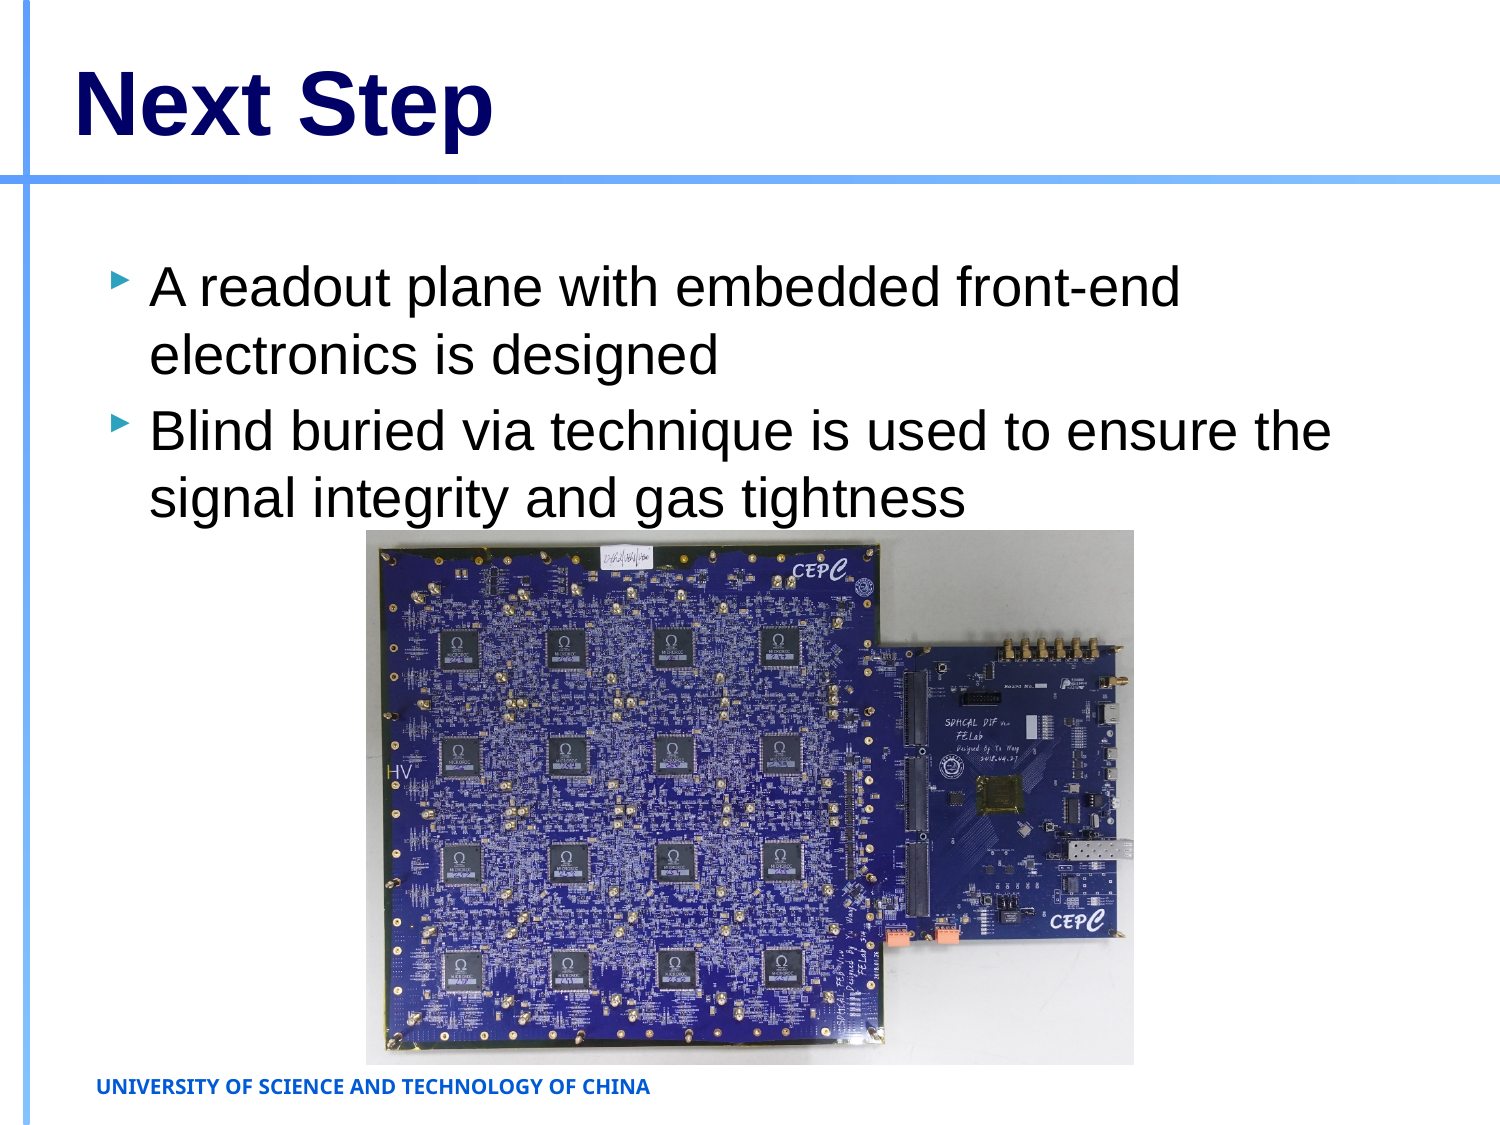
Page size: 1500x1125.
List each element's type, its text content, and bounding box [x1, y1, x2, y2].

title Next Step [58, 33, 1409, 164]
list A readout plane with embedded front-end electronics is designed Blind buried via technique is used to ensure the signal integrity and gas tightness [75, 242, 1425, 986]
picture [365, 530, 1135, 1065]
